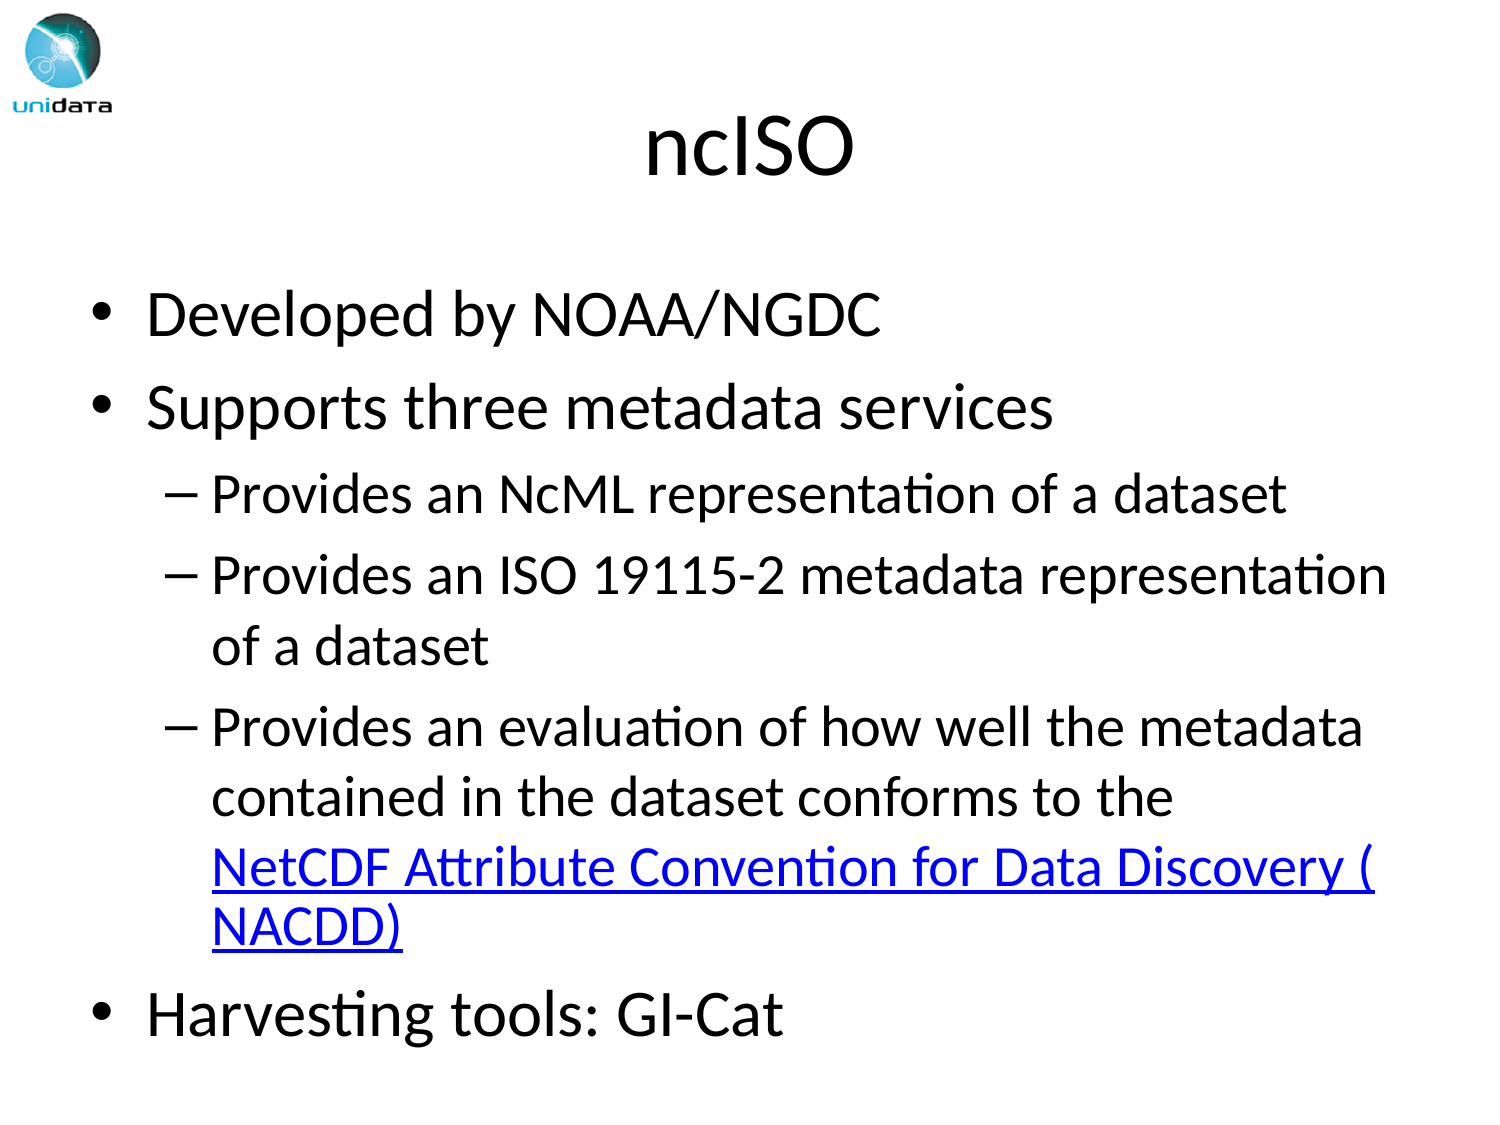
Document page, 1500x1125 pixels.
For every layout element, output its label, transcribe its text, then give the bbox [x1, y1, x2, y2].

title ncISO [74, 44, 1426, 233]
list Developed by NOAA/NGDC Supports three metadata services Provides an NcML representation of a dataset Provides an ISO 19115-2 metadata representation of a dataset Provides an evaluation of how well the metadata contained in the dataset conforms to the NetCDF Attribute Convention for Data Discovery (NACDD) Harvesting tools: GI-Cat [74, 262, 1426, 1006]
picture [12, 12, 112, 113]
